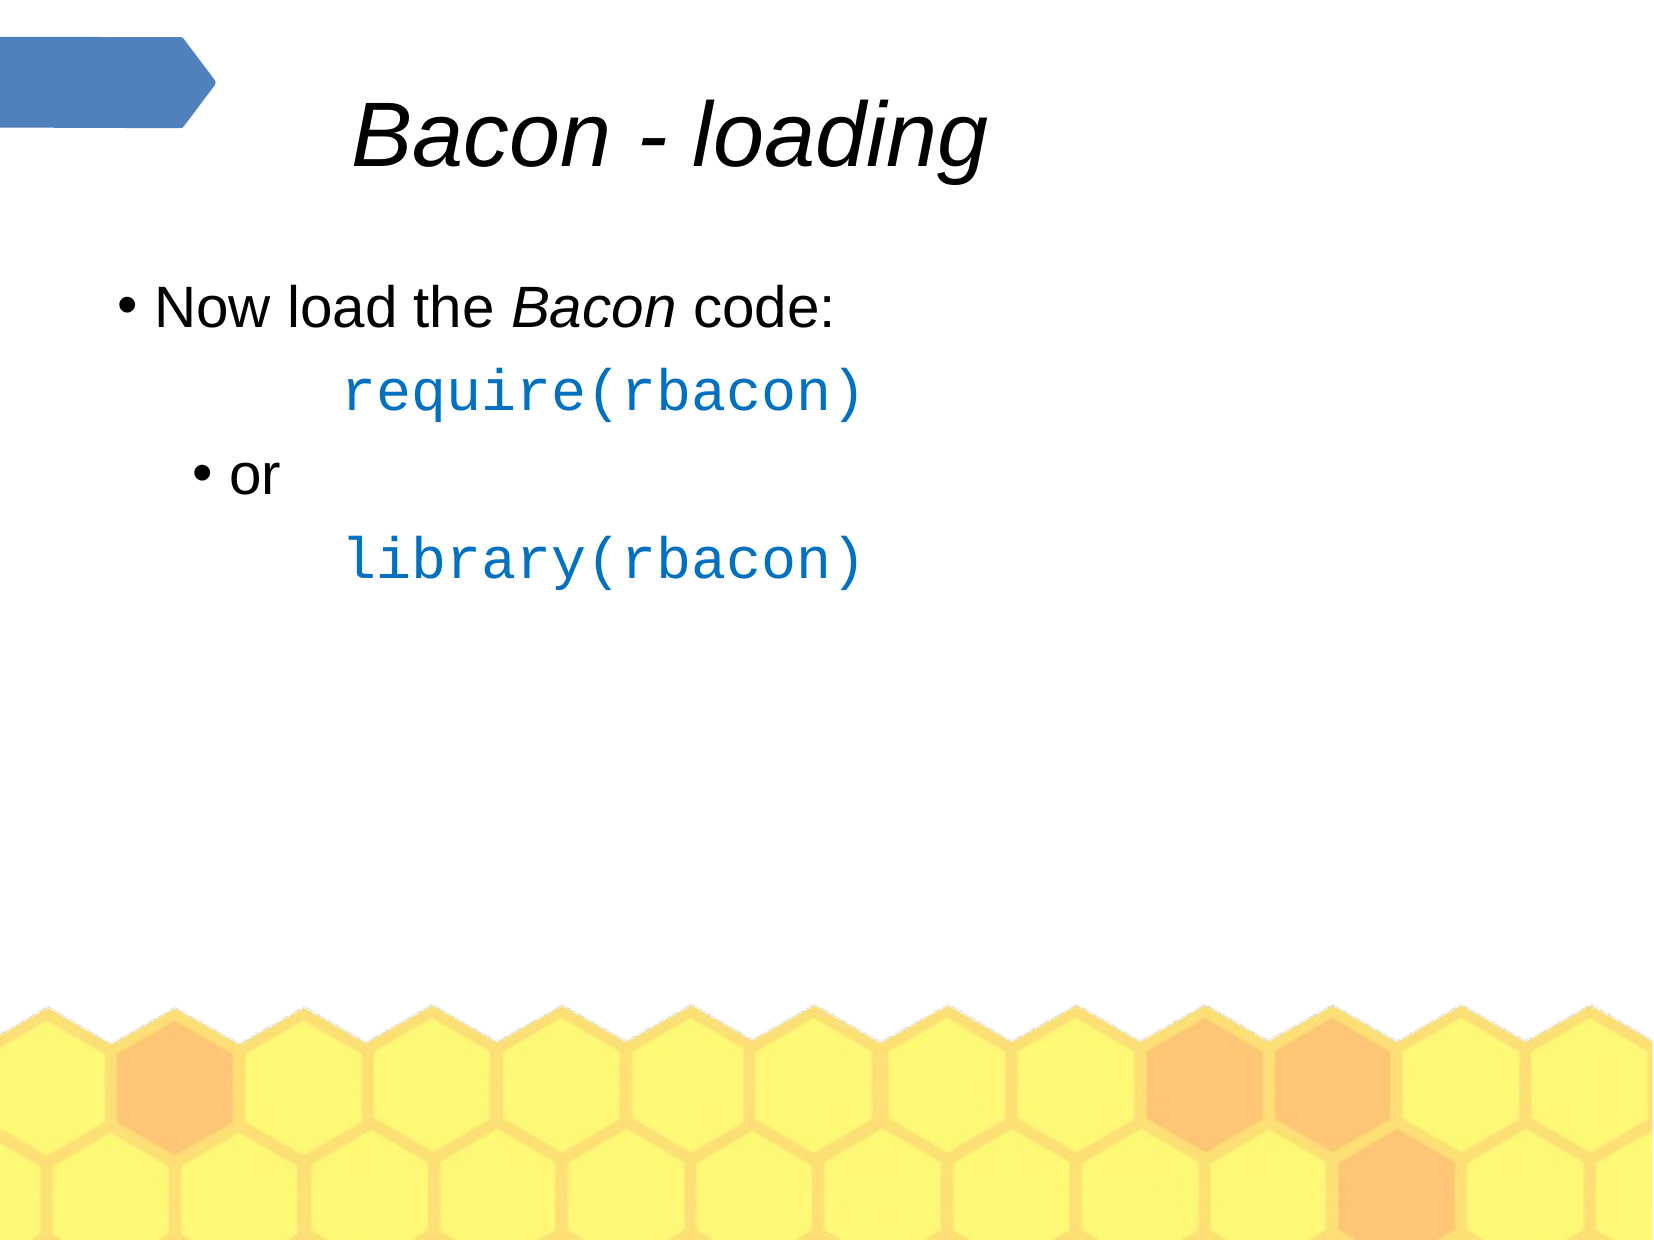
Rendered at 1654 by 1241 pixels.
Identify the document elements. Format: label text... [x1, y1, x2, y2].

text_box Bacon - loading [351, 21, 1560, 253]
picture [0, 1001, 1653, 1240]
text_box Now load the Bacon code: require(rbacon) or library(rbacon) [116, 276, 1560, 960]
